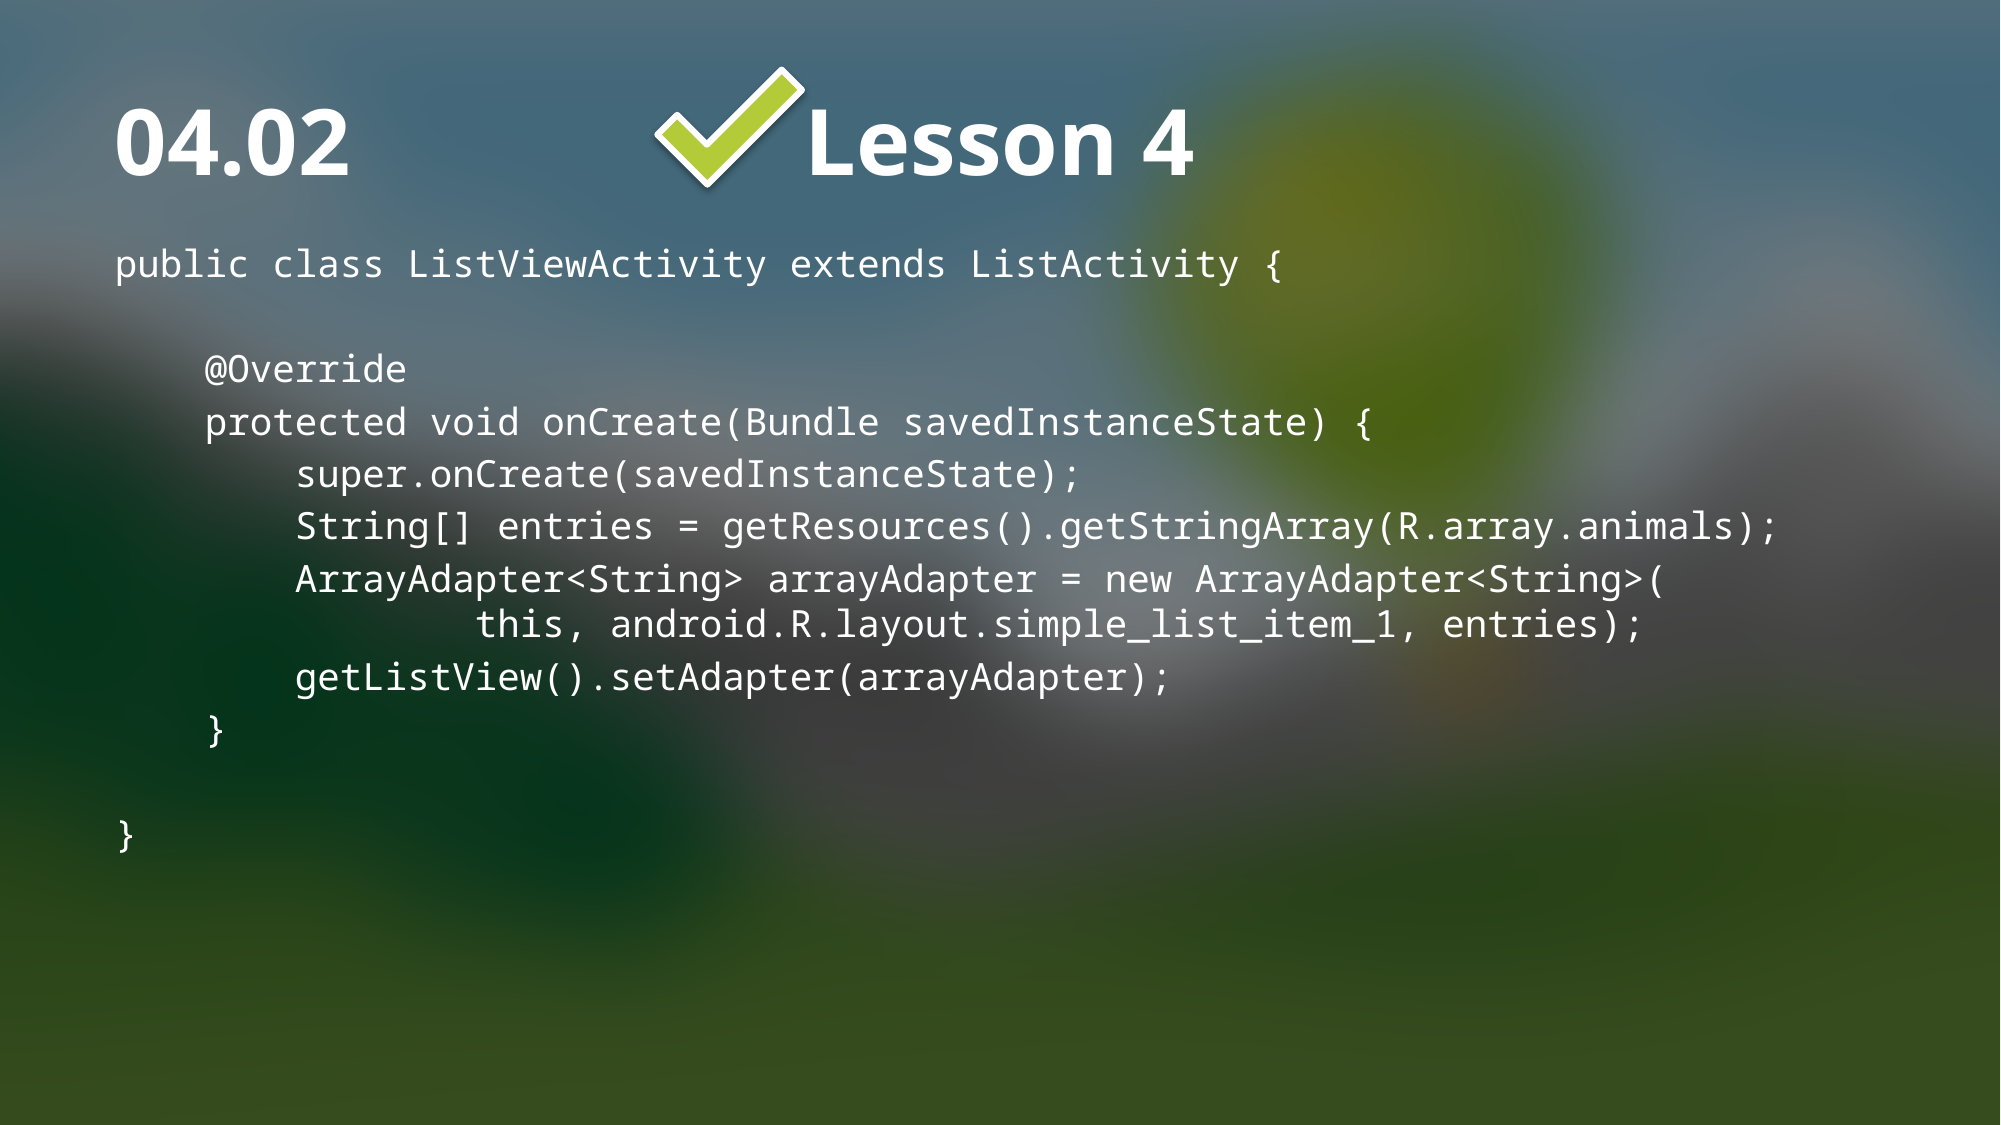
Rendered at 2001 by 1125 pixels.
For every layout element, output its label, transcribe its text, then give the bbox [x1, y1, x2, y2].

title Lesson 4 [552, 45, 1900, 232]
list public class ListViewActivity extends ListActivity { @Override protected void onCreate(Bundle savedInstanceState) { super.onCreate(savedInstanceState); String[] entries = getResources().getStringArray(R.array.animals); ArrayAdapter<String> arrayAdapter = new ArrayAdapter<String>( this, android.R.layout.simple_list_item_1, entries); getListView().setAdapter(arrayAdapter); } } [99, 232, 1900, 1094]
picture [0, 0, 2001, 1125]
text_box [654, 66, 806, 188]
text_box 04.02 [99, 45, 552, 233]
